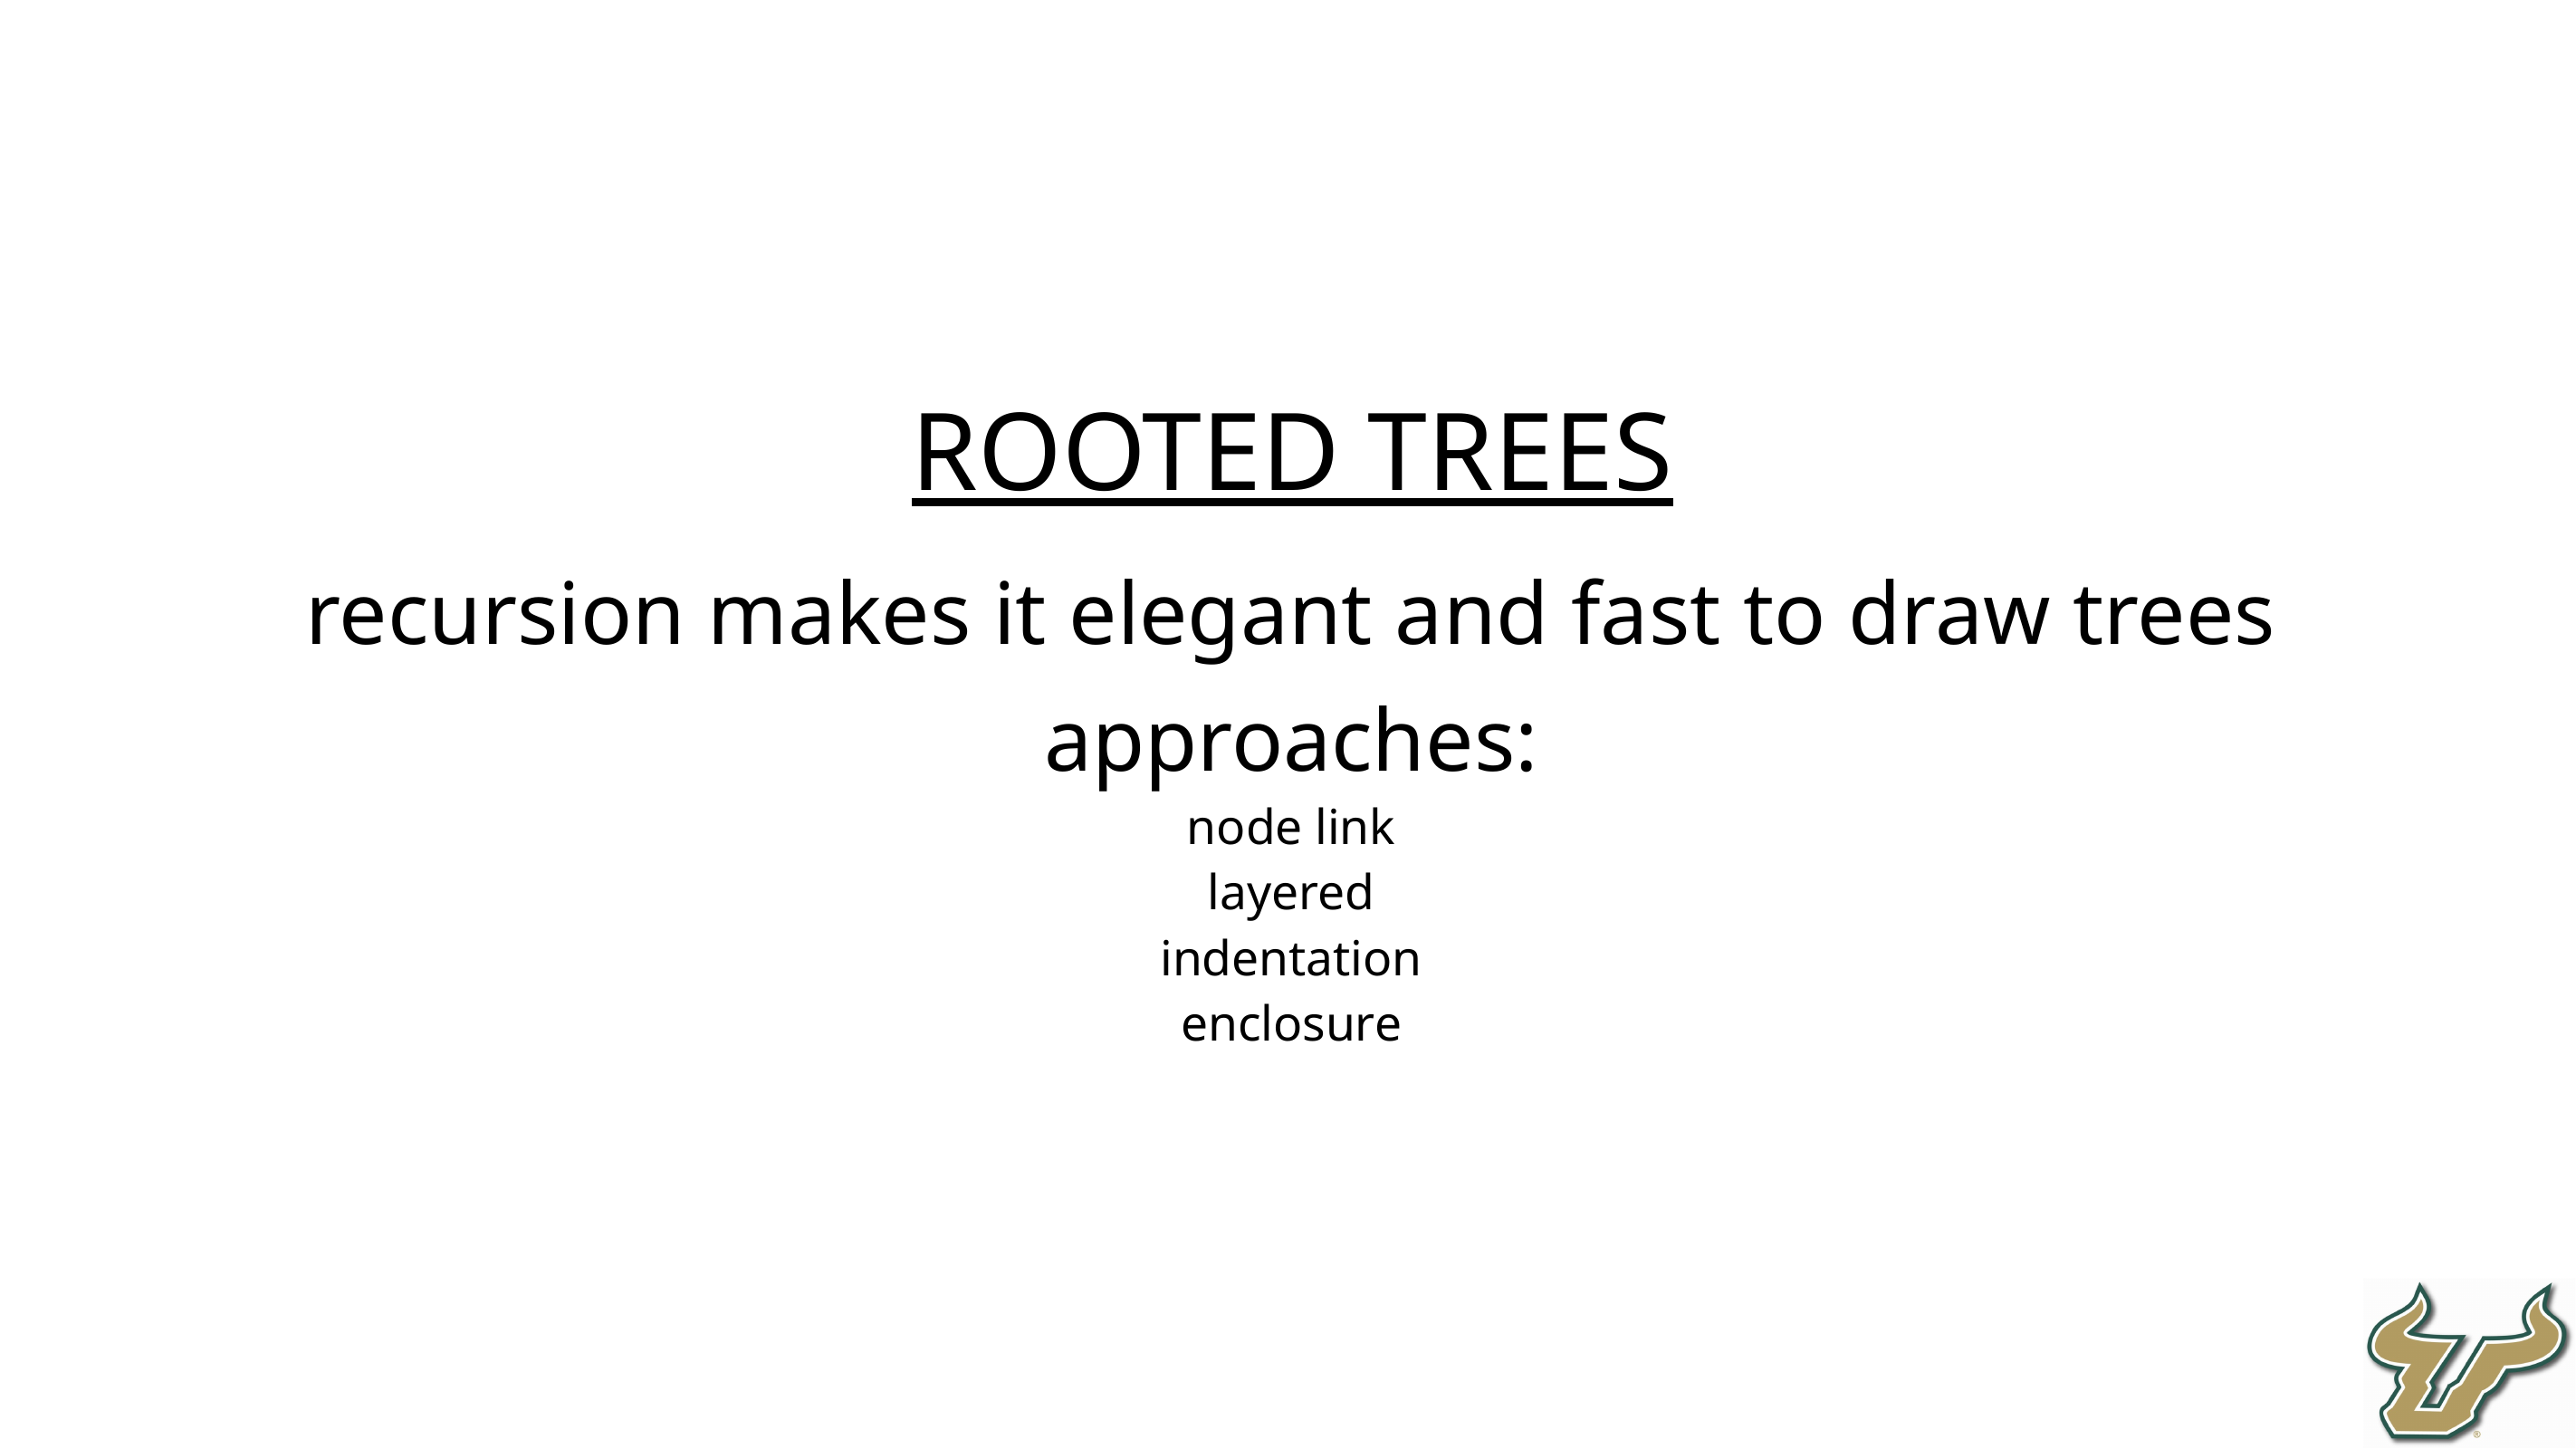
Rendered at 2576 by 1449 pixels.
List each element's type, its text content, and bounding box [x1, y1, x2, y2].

list ROOTED TREES recursion makes it elegant and fast to draw trees approaches: node link layered indentation enclosure [139, 175, 2437, 1274]
picture [2363, 1278, 2576, 1448]
